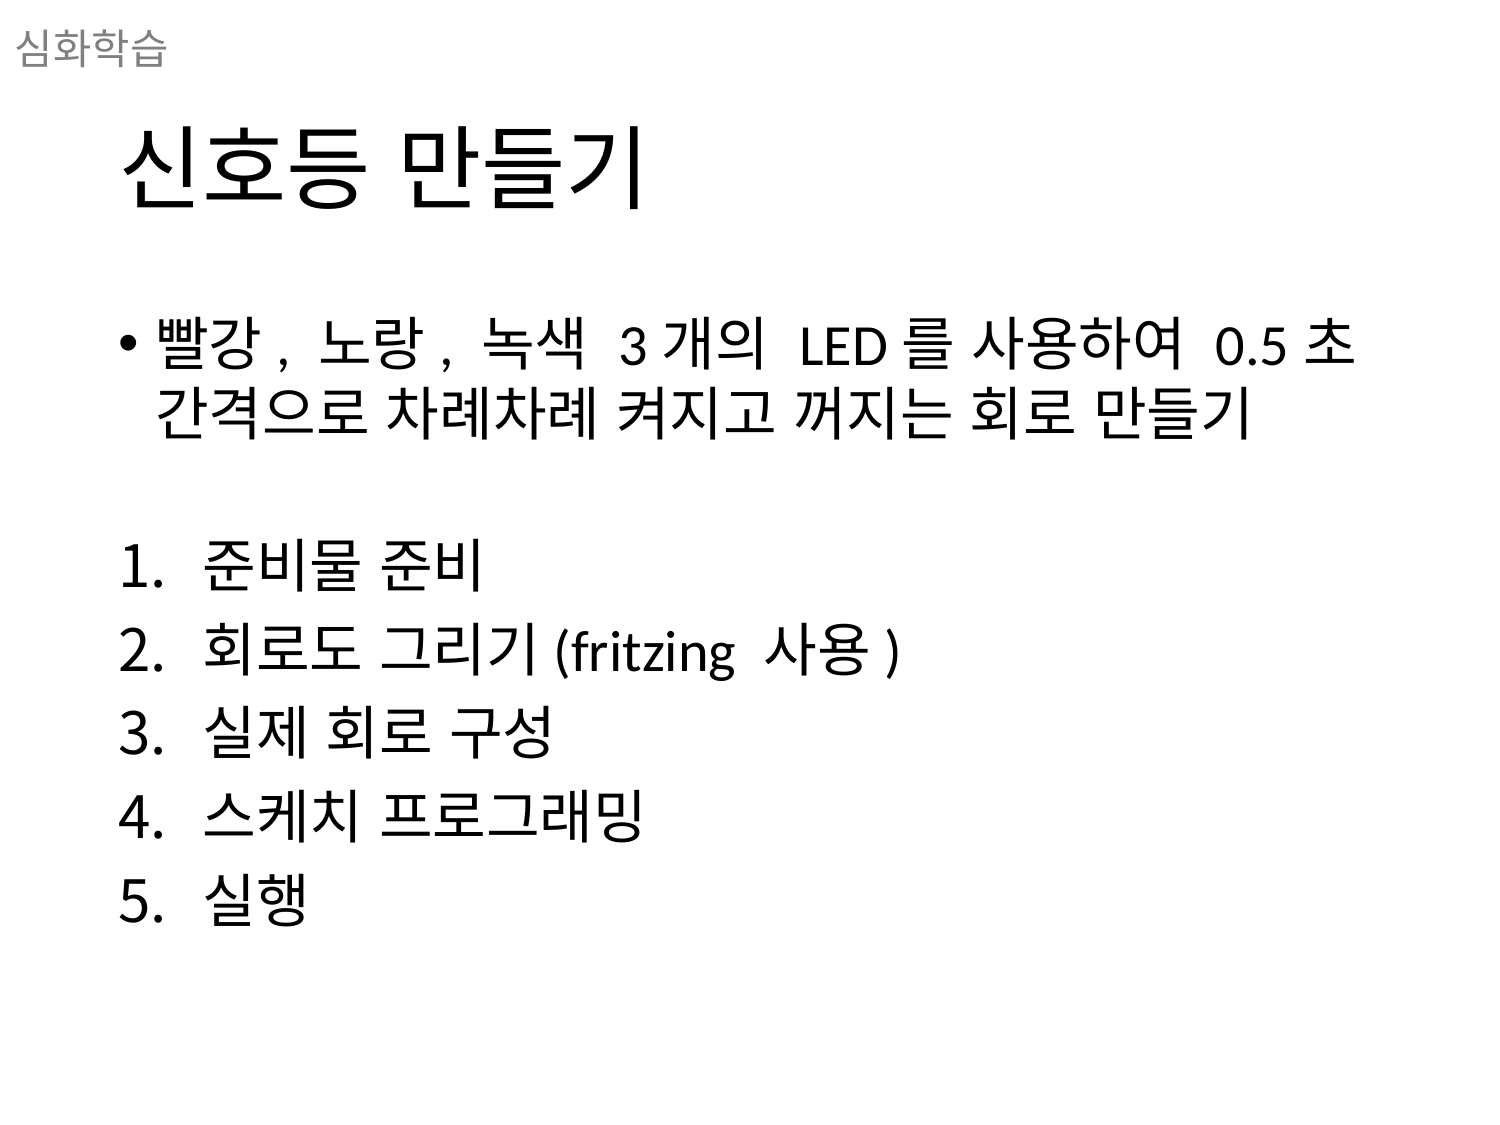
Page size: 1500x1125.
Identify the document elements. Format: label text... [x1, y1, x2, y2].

list 빨강, 노랑, 녹색 3개의 LED를 사용하여 0.5초 간격으로 차례차례 켜지고 꺼지는 회로 만들기 [103, 299, 1397, 464]
text_box 심화학습 [0, 21, 512, 83]
text_box 준비물 준비 회로도 그리기(fritzing 사용) 실제 회로 구성 스케치 프로그래밍 실행 [103, 529, 1397, 1005]
title 신호등 만들기 [103, 82, 1397, 264]
